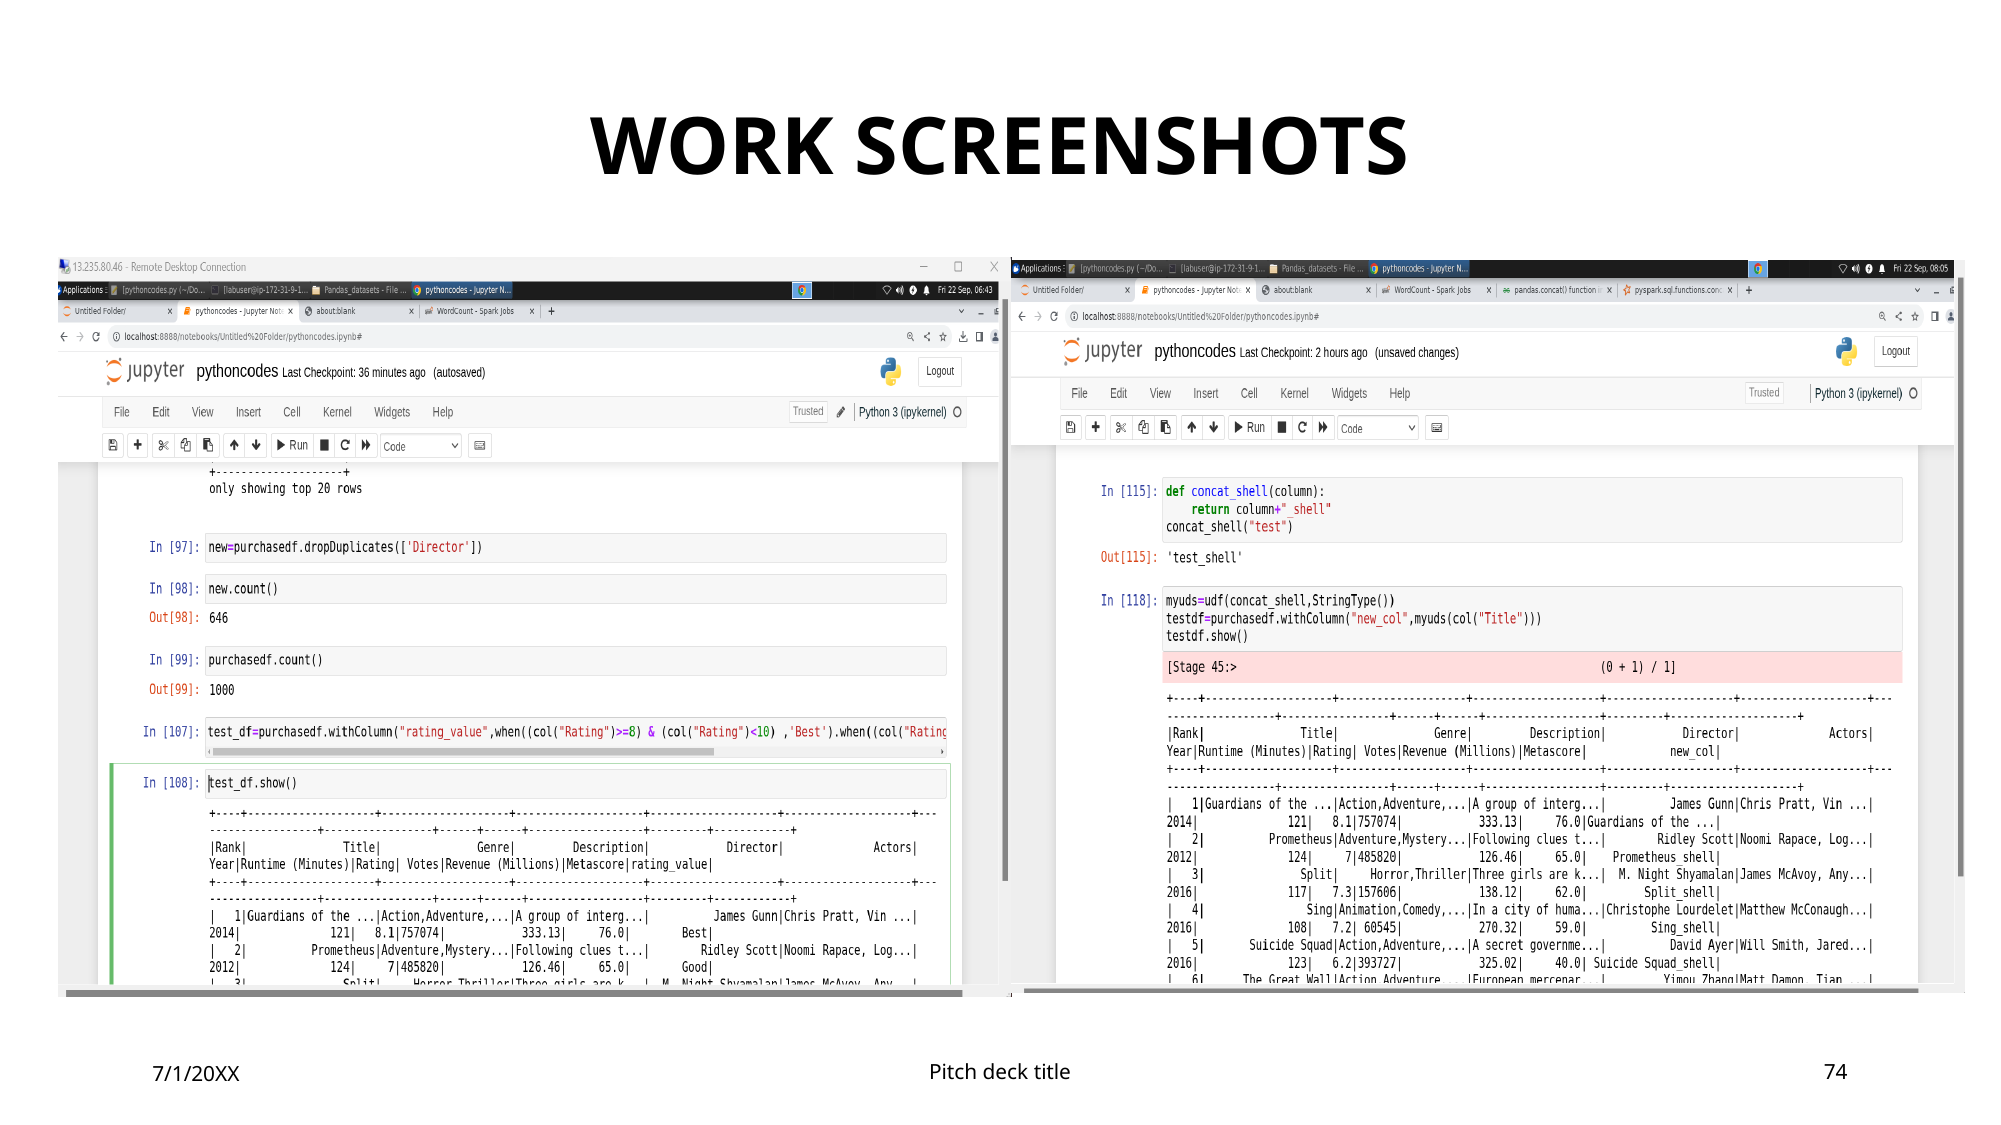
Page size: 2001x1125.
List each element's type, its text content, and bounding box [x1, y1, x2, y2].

picture [1011, 260, 1965, 993]
title Work screenshots [137, 59, 1863, 240]
footer Pitch deck title [662, 1042, 1338, 1103]
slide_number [137, 1042, 588, 1103]
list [57, 257, 1012, 997]
slide_number 74 [1412, 1042, 1863, 1103]
